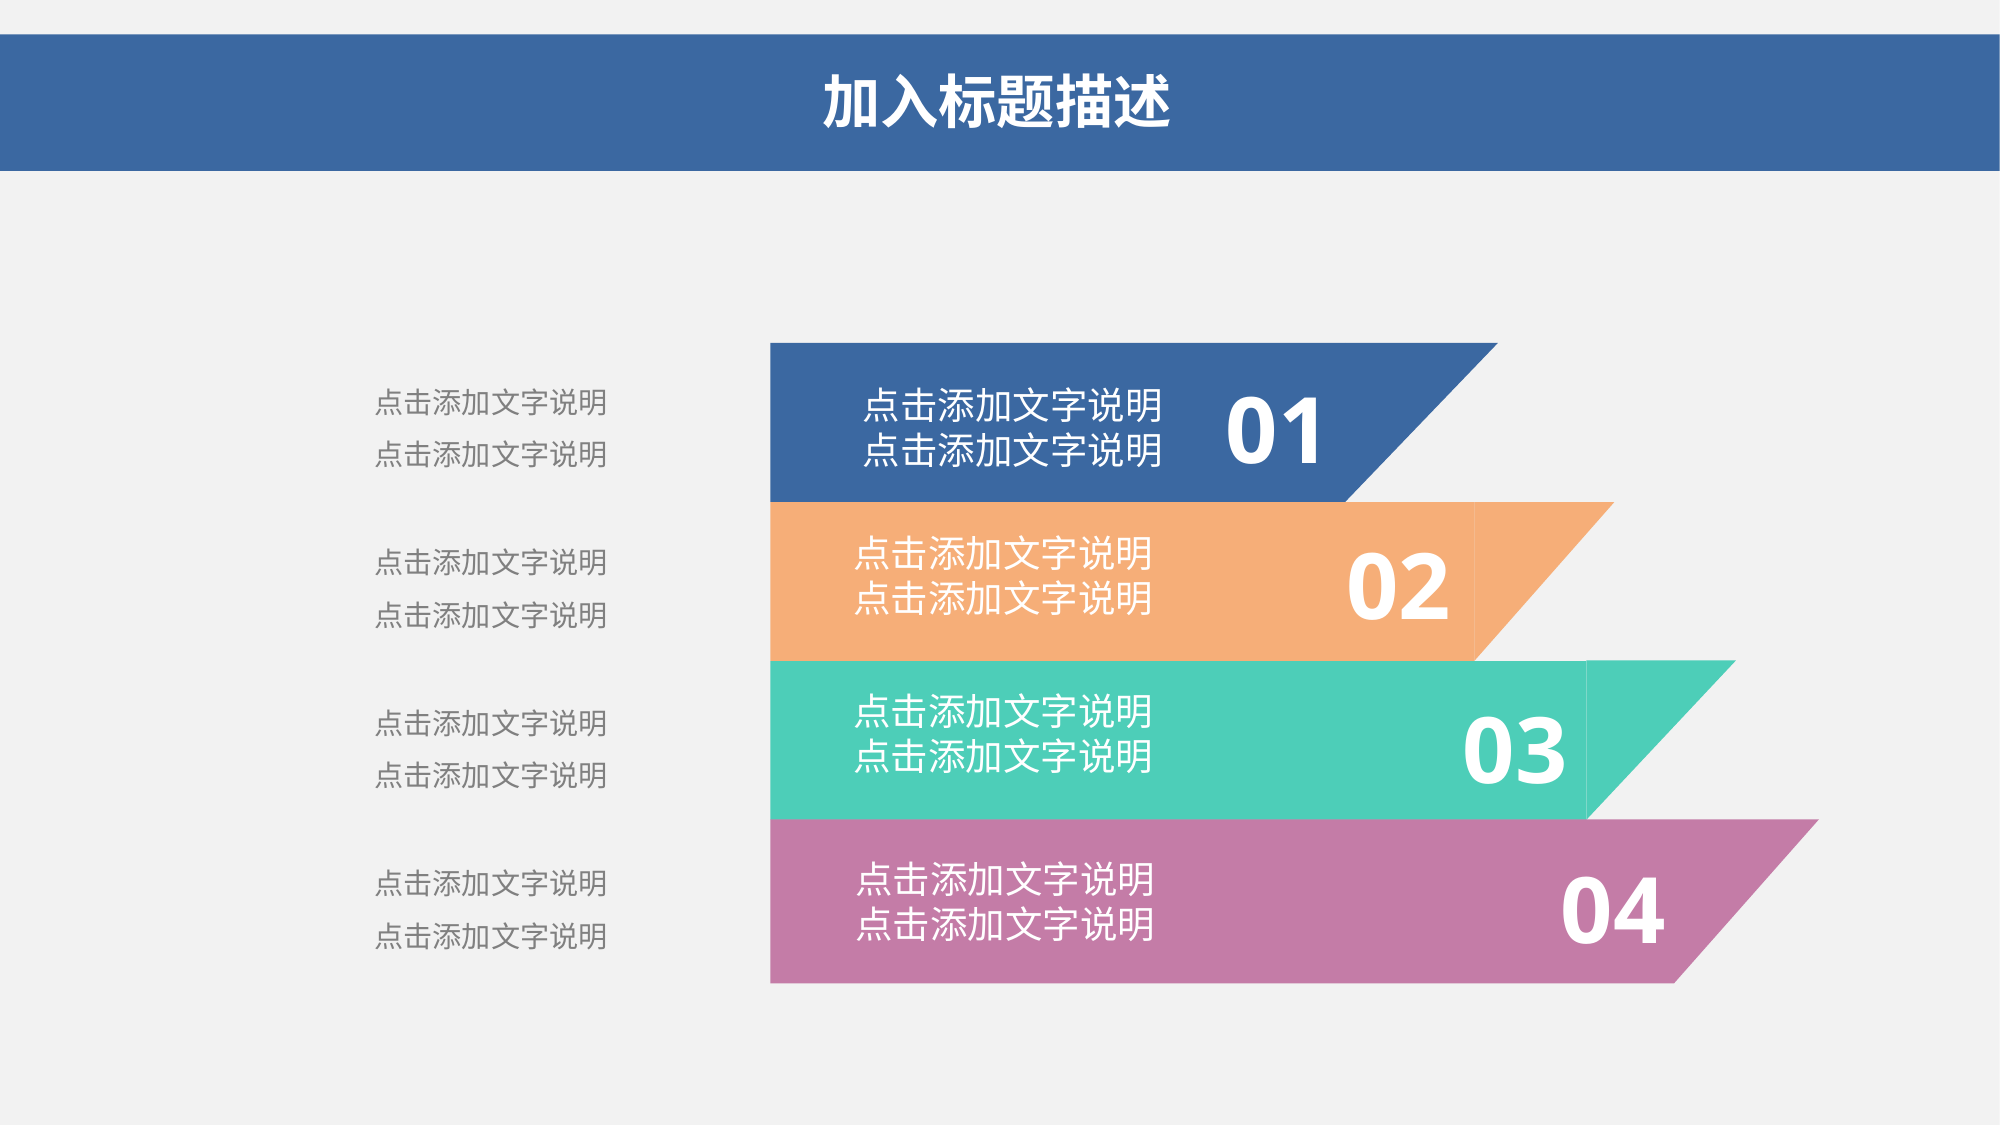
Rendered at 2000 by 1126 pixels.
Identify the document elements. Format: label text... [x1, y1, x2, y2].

text_box 点击添加文字说明 点击添加文字说明 [284, 840, 699, 961]
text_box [0, 34, 2000, 172]
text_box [769, 819, 1820, 984]
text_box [769, 501, 1615, 659]
text_box 点击添加文字说明 点击添加文字说明 [284, 519, 699, 640]
text_box 点击添加文字说明 点击添加文字说明 [284, 359, 699, 479]
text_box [770, 660, 1737, 817]
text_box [770, 342, 1499, 500]
text_box 点击添加文字说明 点击添加文字说明 [284, 680, 699, 800]
